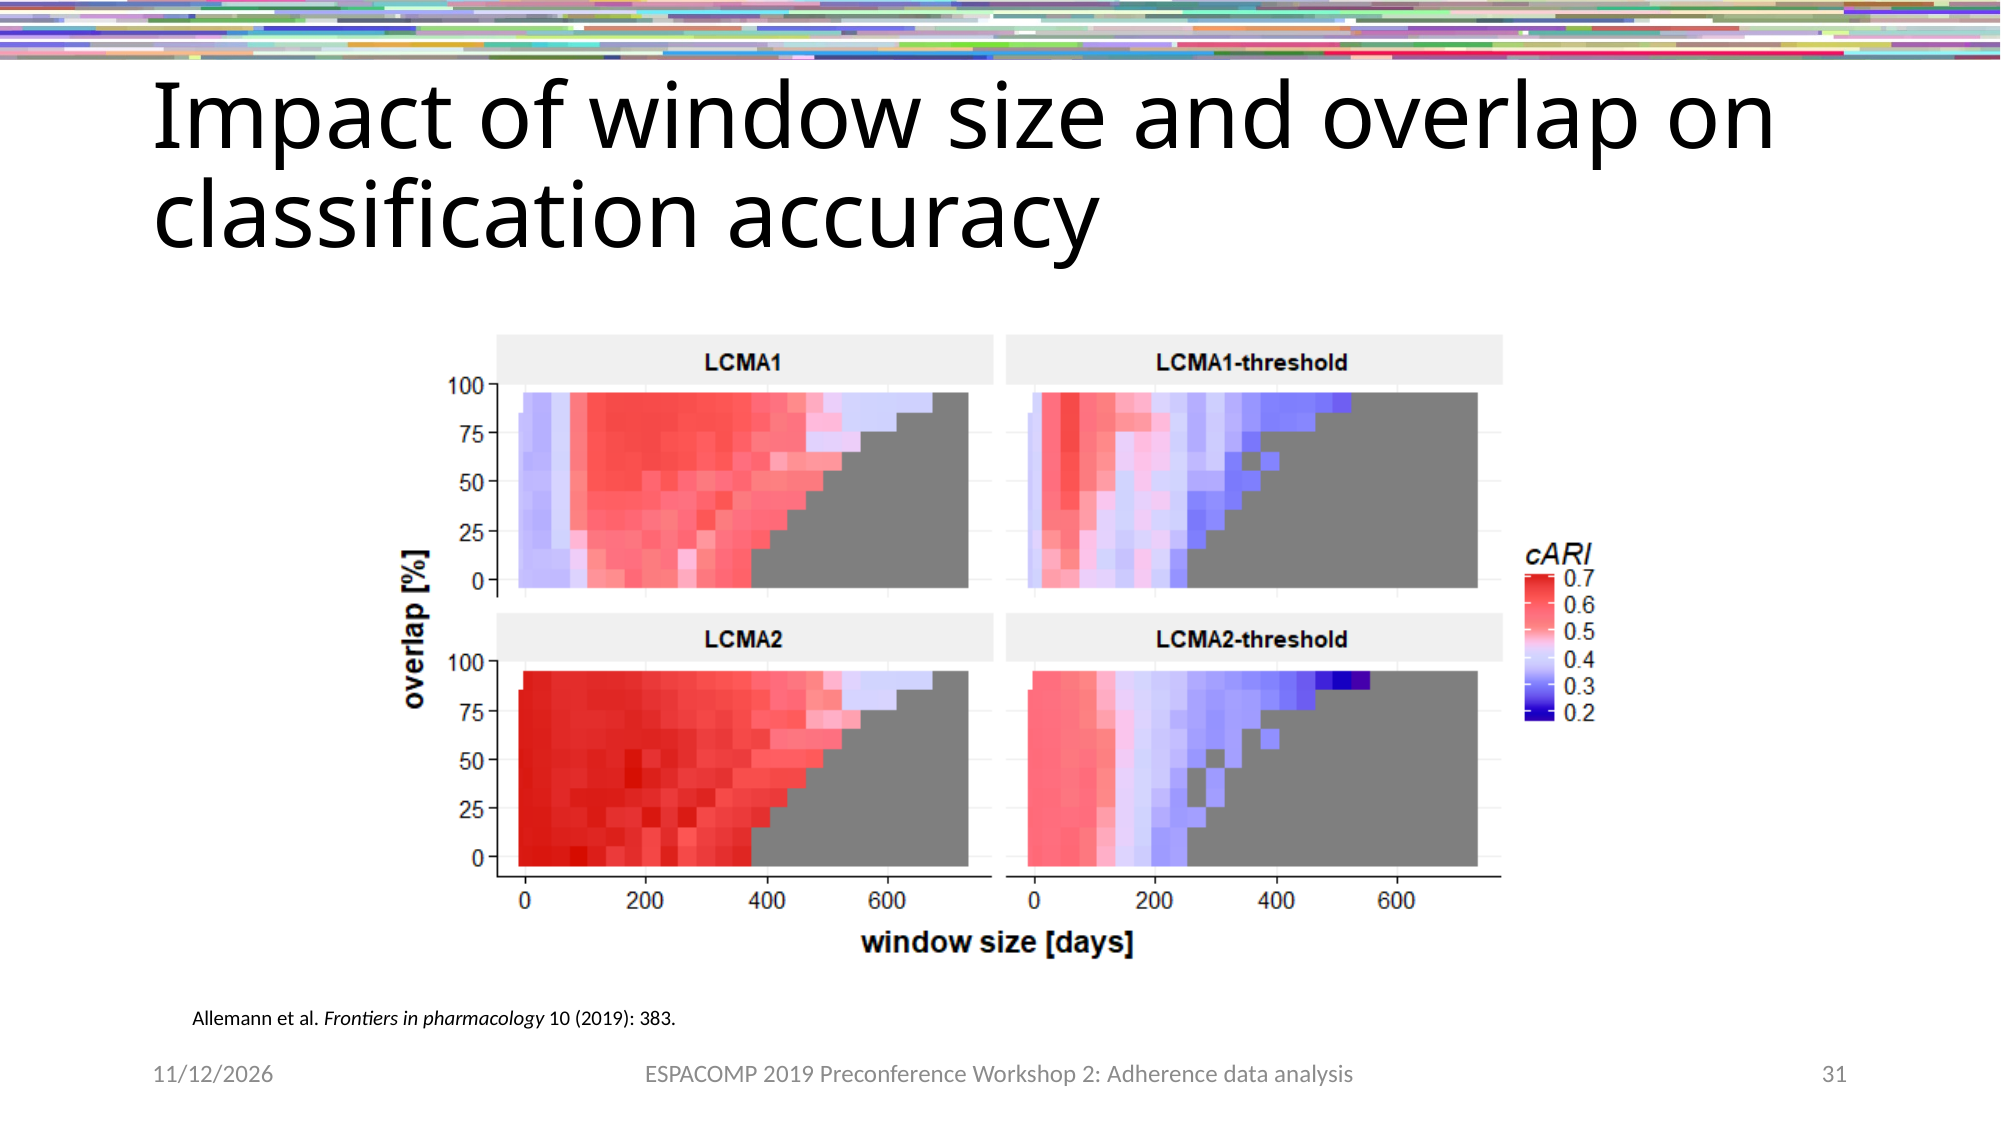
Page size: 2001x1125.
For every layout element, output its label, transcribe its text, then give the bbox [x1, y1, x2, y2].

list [374, 277, 1625, 981]
footer ESPACOMP 2019 Preconference Workshop 2: Adherence data analysis [588, 1042, 1412, 1103]
slide_number 31 [1412, 1042, 1863, 1103]
title Impact of window size and overlap on classification accuracy [137, 59, 1863, 278]
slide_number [137, 1042, 588, 1103]
text_box Allemann et al. Frontiers in pharmacology 10 (2019): 383. [177, 997, 1178, 1037]
picture [0, 0, 2001, 60]
